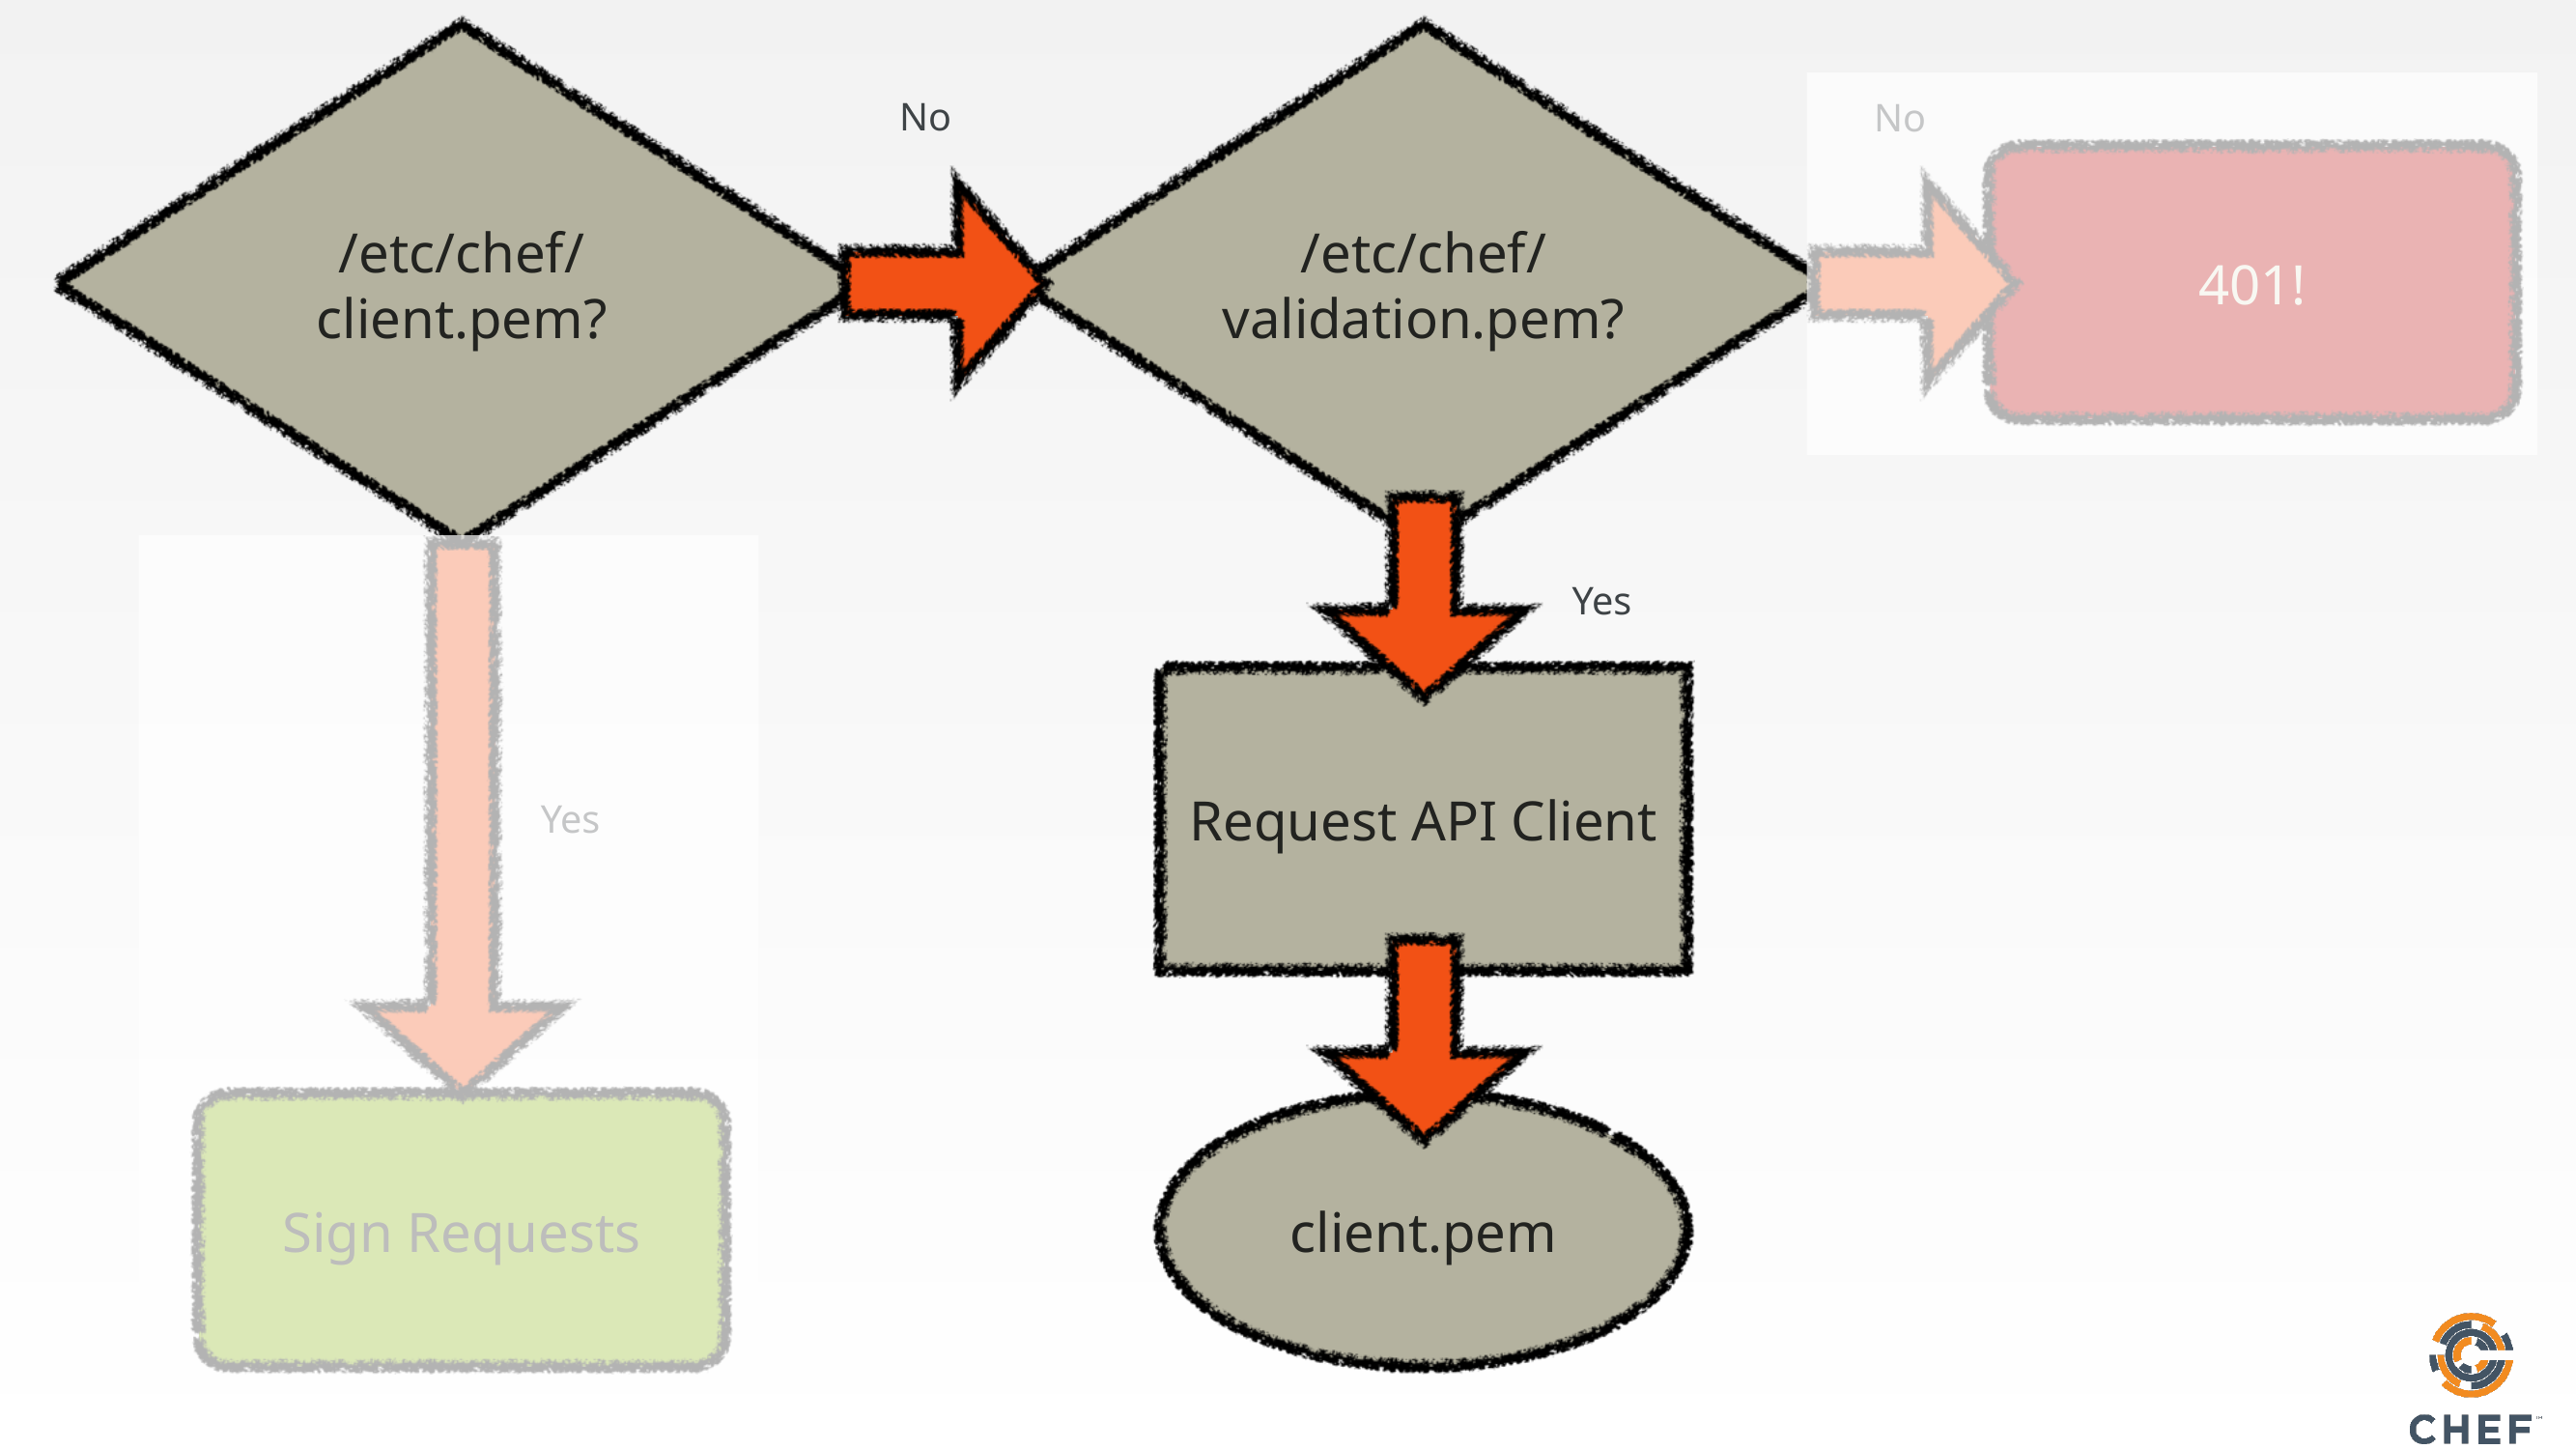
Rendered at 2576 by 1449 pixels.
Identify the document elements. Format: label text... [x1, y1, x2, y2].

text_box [40, 14, 884, 554]
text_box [836, 160, 1060, 407]
text_box Yes [1571, 576, 1632, 623]
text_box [1979, 138, 2524, 427]
picture [2399, 1295, 2550, 1449]
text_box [1002, 14, 1846, 554]
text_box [1301, 489, 1548, 711]
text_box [1150, 1086, 1695, 1376]
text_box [188, 1086, 733, 1376]
text_box [1850, 72, 2537, 455]
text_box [1301, 931, 1548, 1154]
text_box [138, 561, 759, 1399]
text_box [1806, 160, 2029, 407]
text_box No [899, 92, 952, 139]
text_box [1152, 660, 1695, 979]
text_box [339, 534, 586, 1108]
